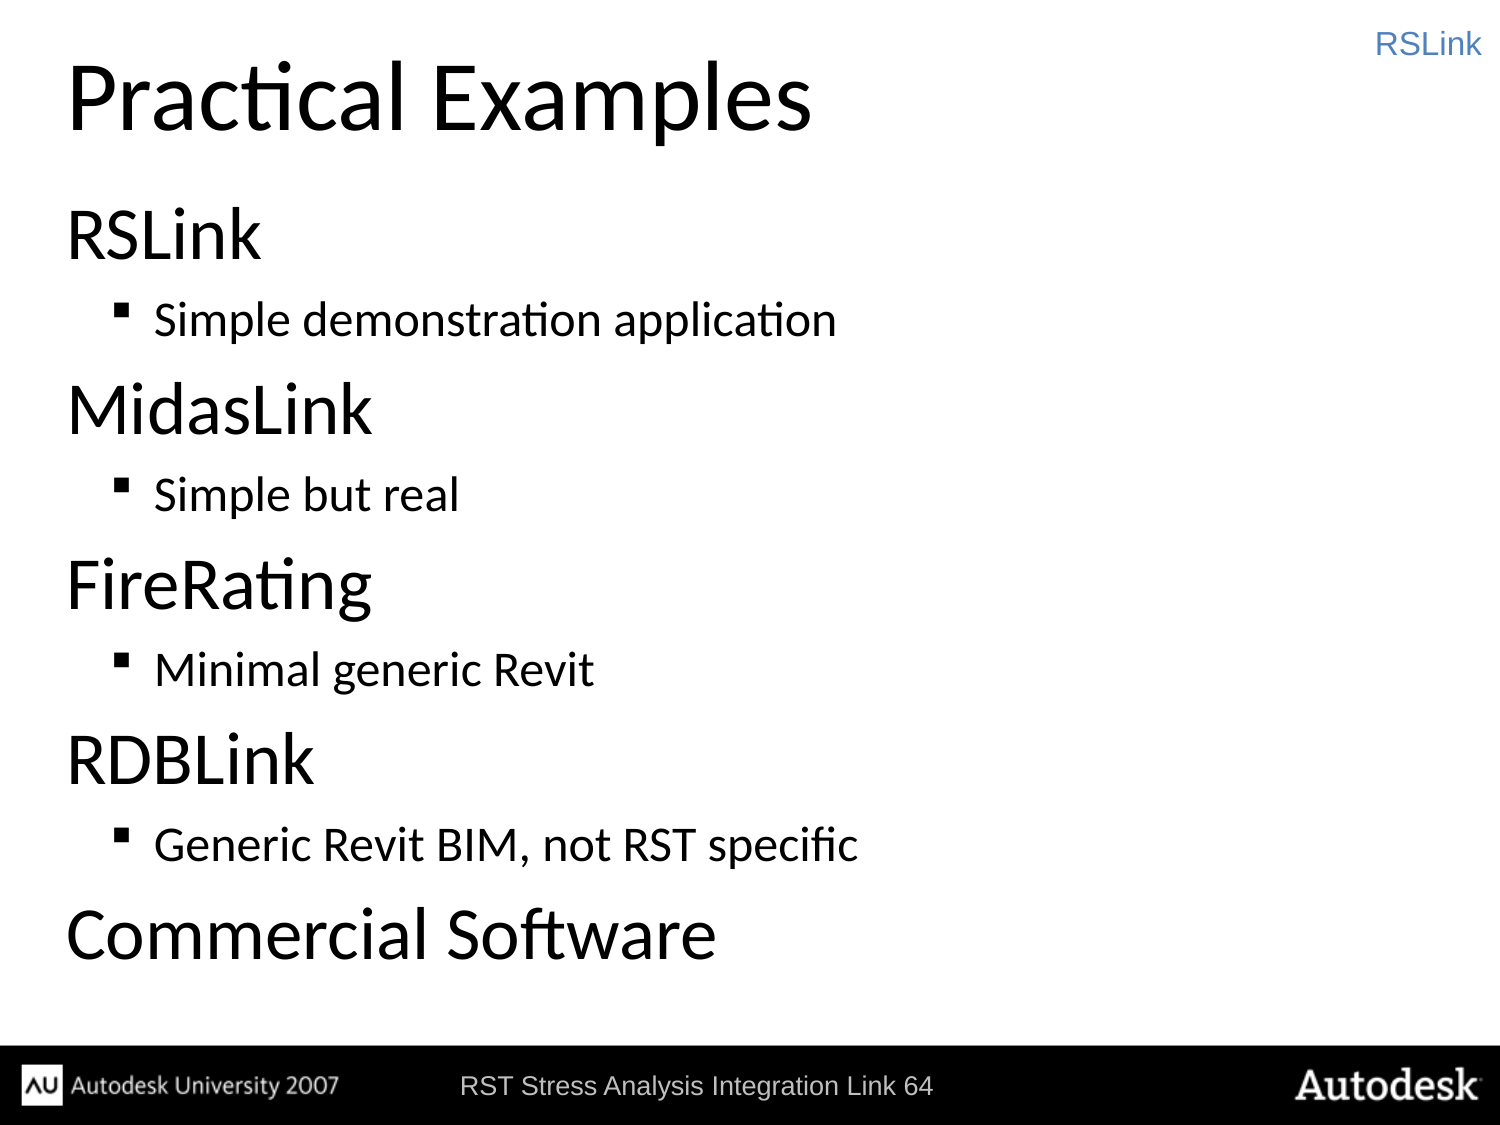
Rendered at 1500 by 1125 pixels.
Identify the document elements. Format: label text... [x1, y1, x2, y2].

list RSLink Simple demonstration application MidasLink Simple but real FireRating Minimal generic Revit RDBLink Generic Revit BIM, not RST specific Commercial Software [51, 176, 1420, 1008]
picture [0, 0, 1500, 1125]
text_box RSLink [1151, 22, 1483, 63]
title Practical Examples [51, 23, 1418, 144]
